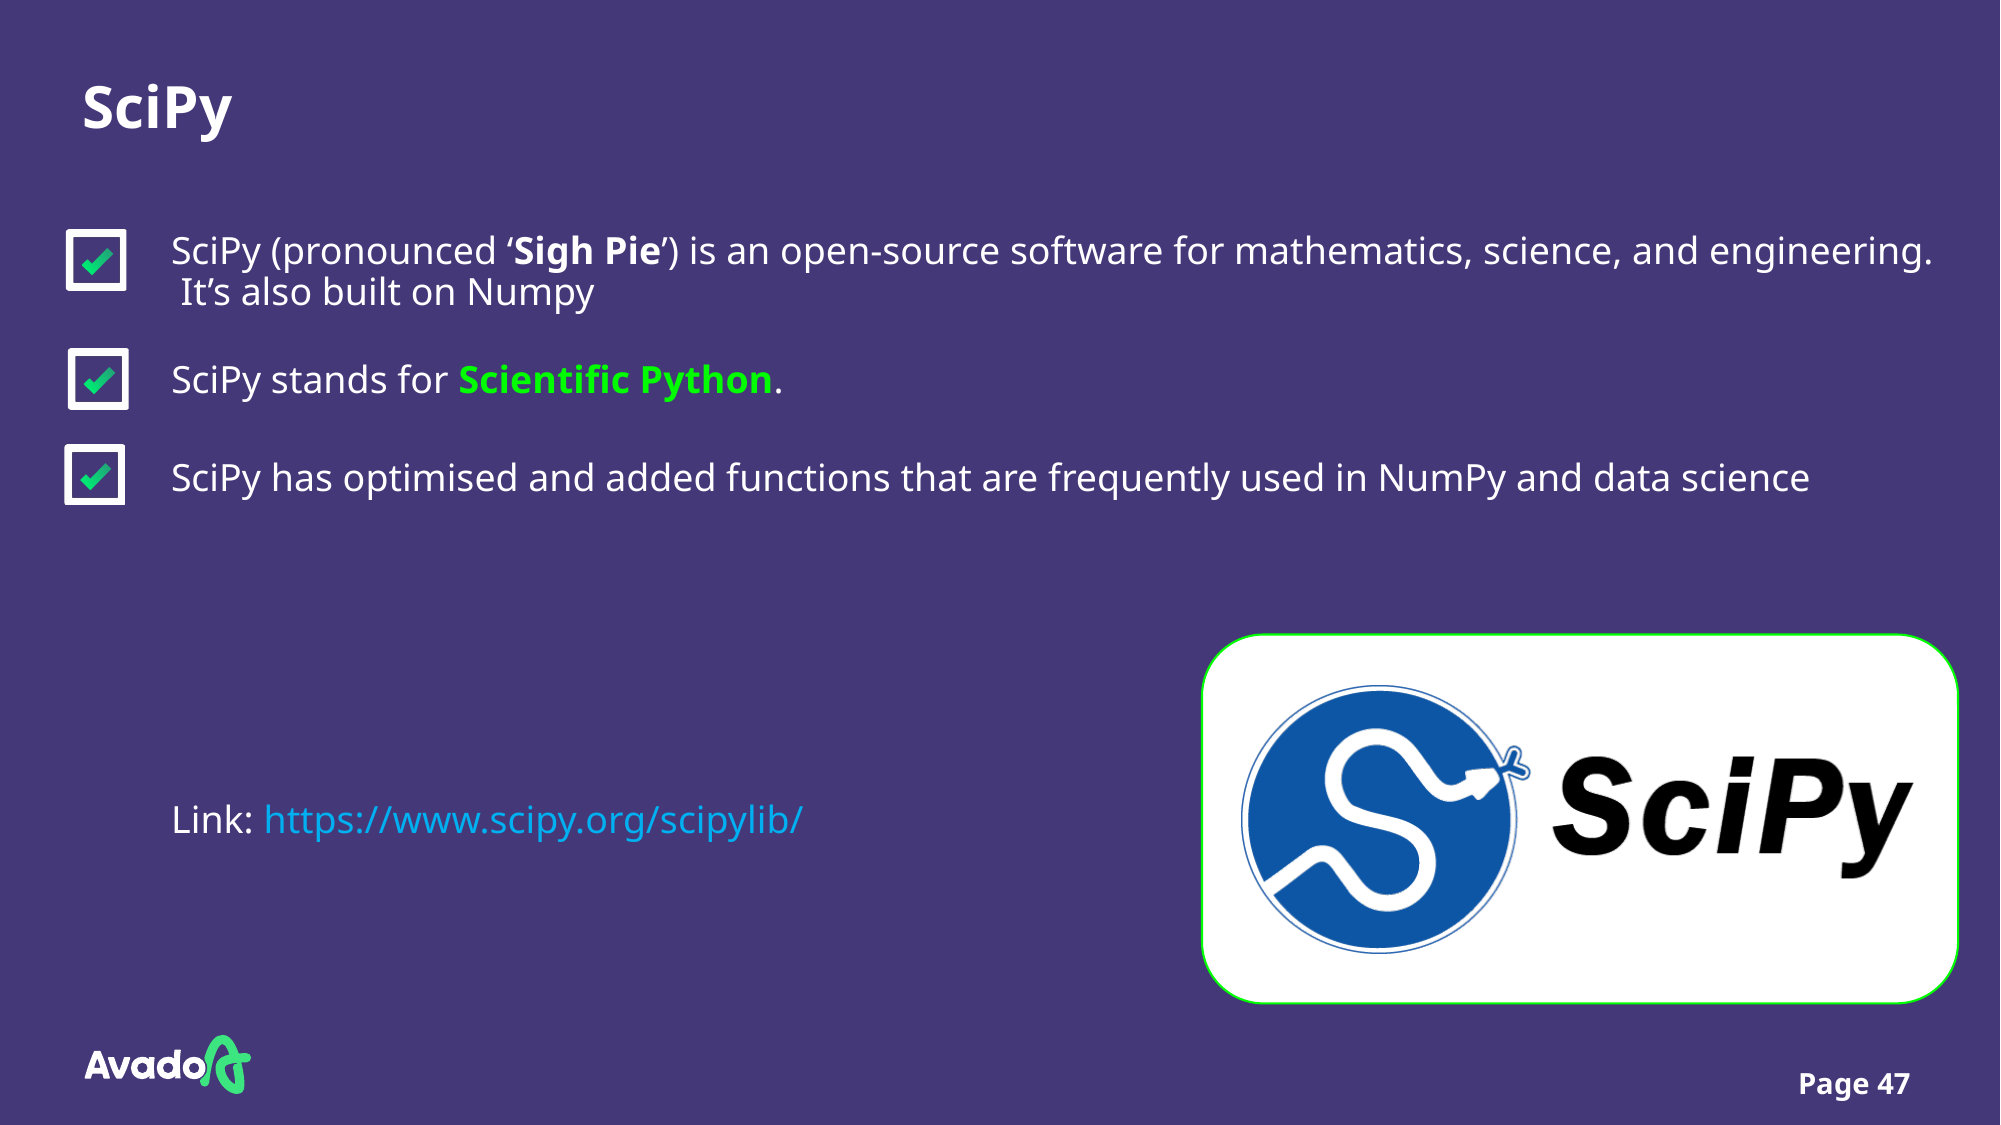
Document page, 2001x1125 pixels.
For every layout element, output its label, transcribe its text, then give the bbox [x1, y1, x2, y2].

picture [64, 444, 125, 505]
text_box SciPy (pronounced ‘Sigh Pie’) is an open-source software for mathematics, science, and engineering. It’s also built on Numpy [156, 224, 1957, 322]
text_box Page 47 [1783, 1057, 2000, 1125]
picture [67, 348, 129, 410]
picture [1241, 685, 1917, 954]
text_box SciPy has optimised and added functions that are frequently used in NumPy and data science [156, 446, 1940, 507]
text_box Link: https://www.scipy.org/scipylib/ [156, 788, 1157, 855]
title SciPy [67, 71, 1899, 168]
text_box [1200, 633, 1960, 1005]
text_box SciPy stands for Scientific Python. [156, 348, 1157, 409]
picture [65, 229, 127, 291]
